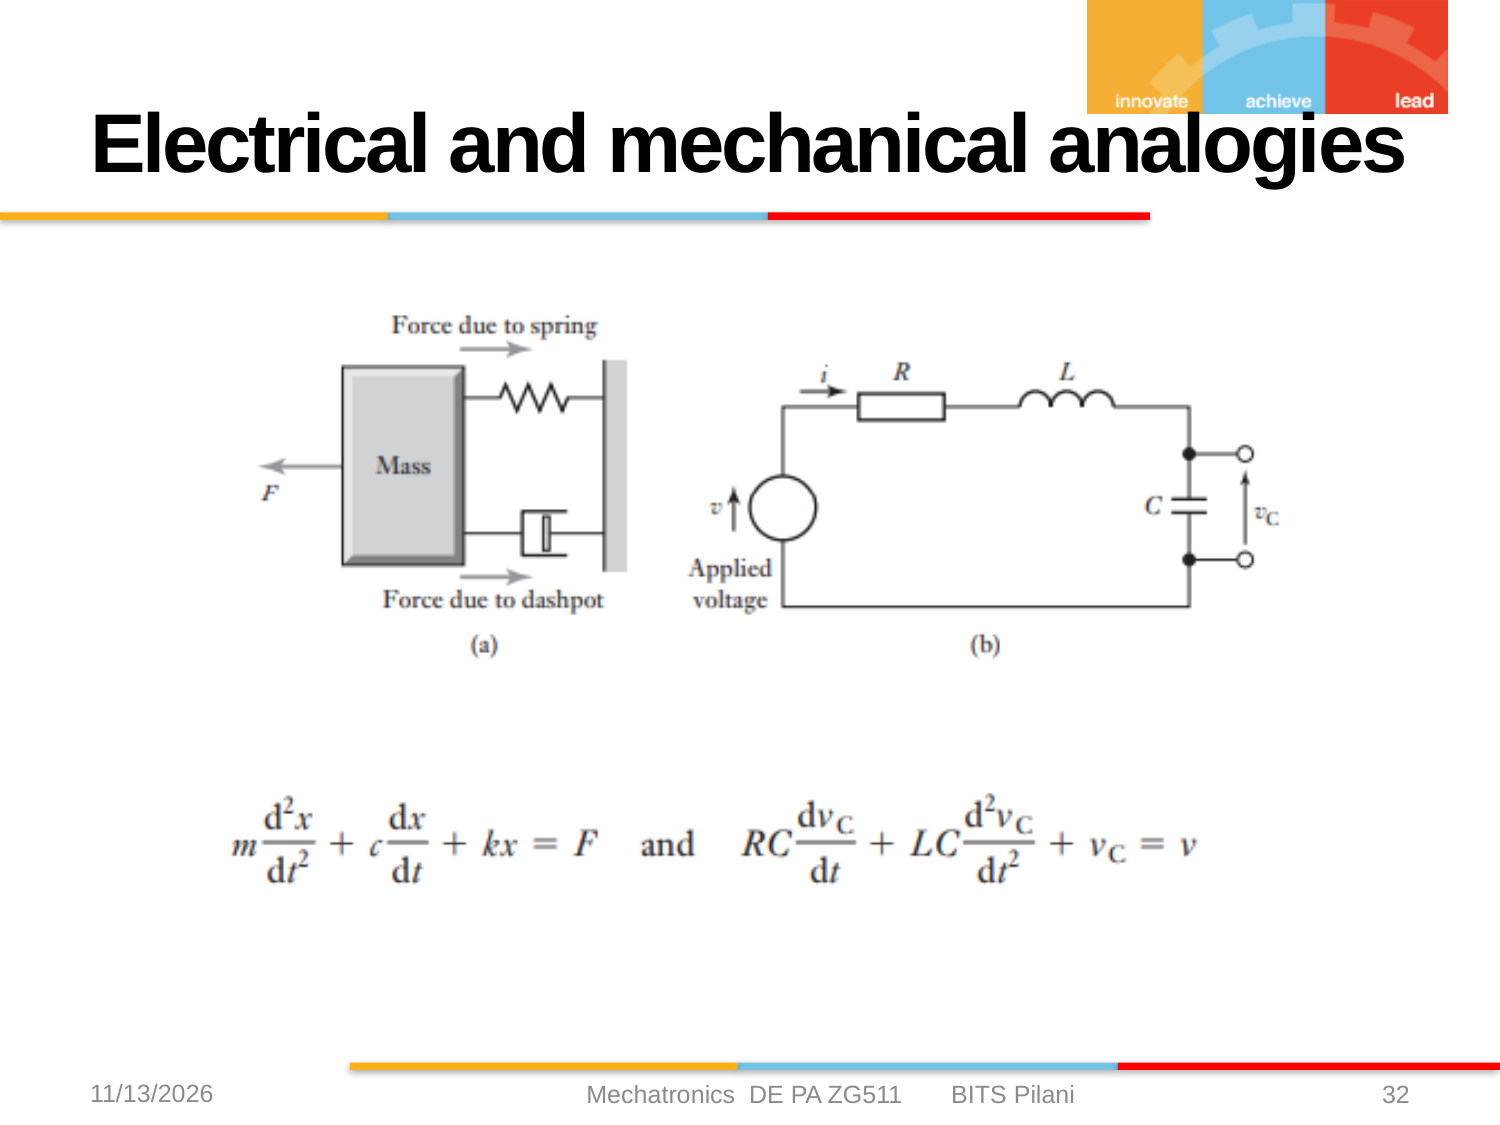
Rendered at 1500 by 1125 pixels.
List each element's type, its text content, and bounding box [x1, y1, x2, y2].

picture [1087, 0, 1448, 114]
slide_number 32 [1250, 1062, 1425, 1125]
picture [212, 774, 1226, 917]
footer Mechatronics DE PA ZG511 BITS Pilani [474, 1062, 1188, 1125]
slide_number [75, 1062, 425, 1123]
title Electrical and mechanical analogies [75, 45, 1425, 233]
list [212, 297, 1313, 694]
